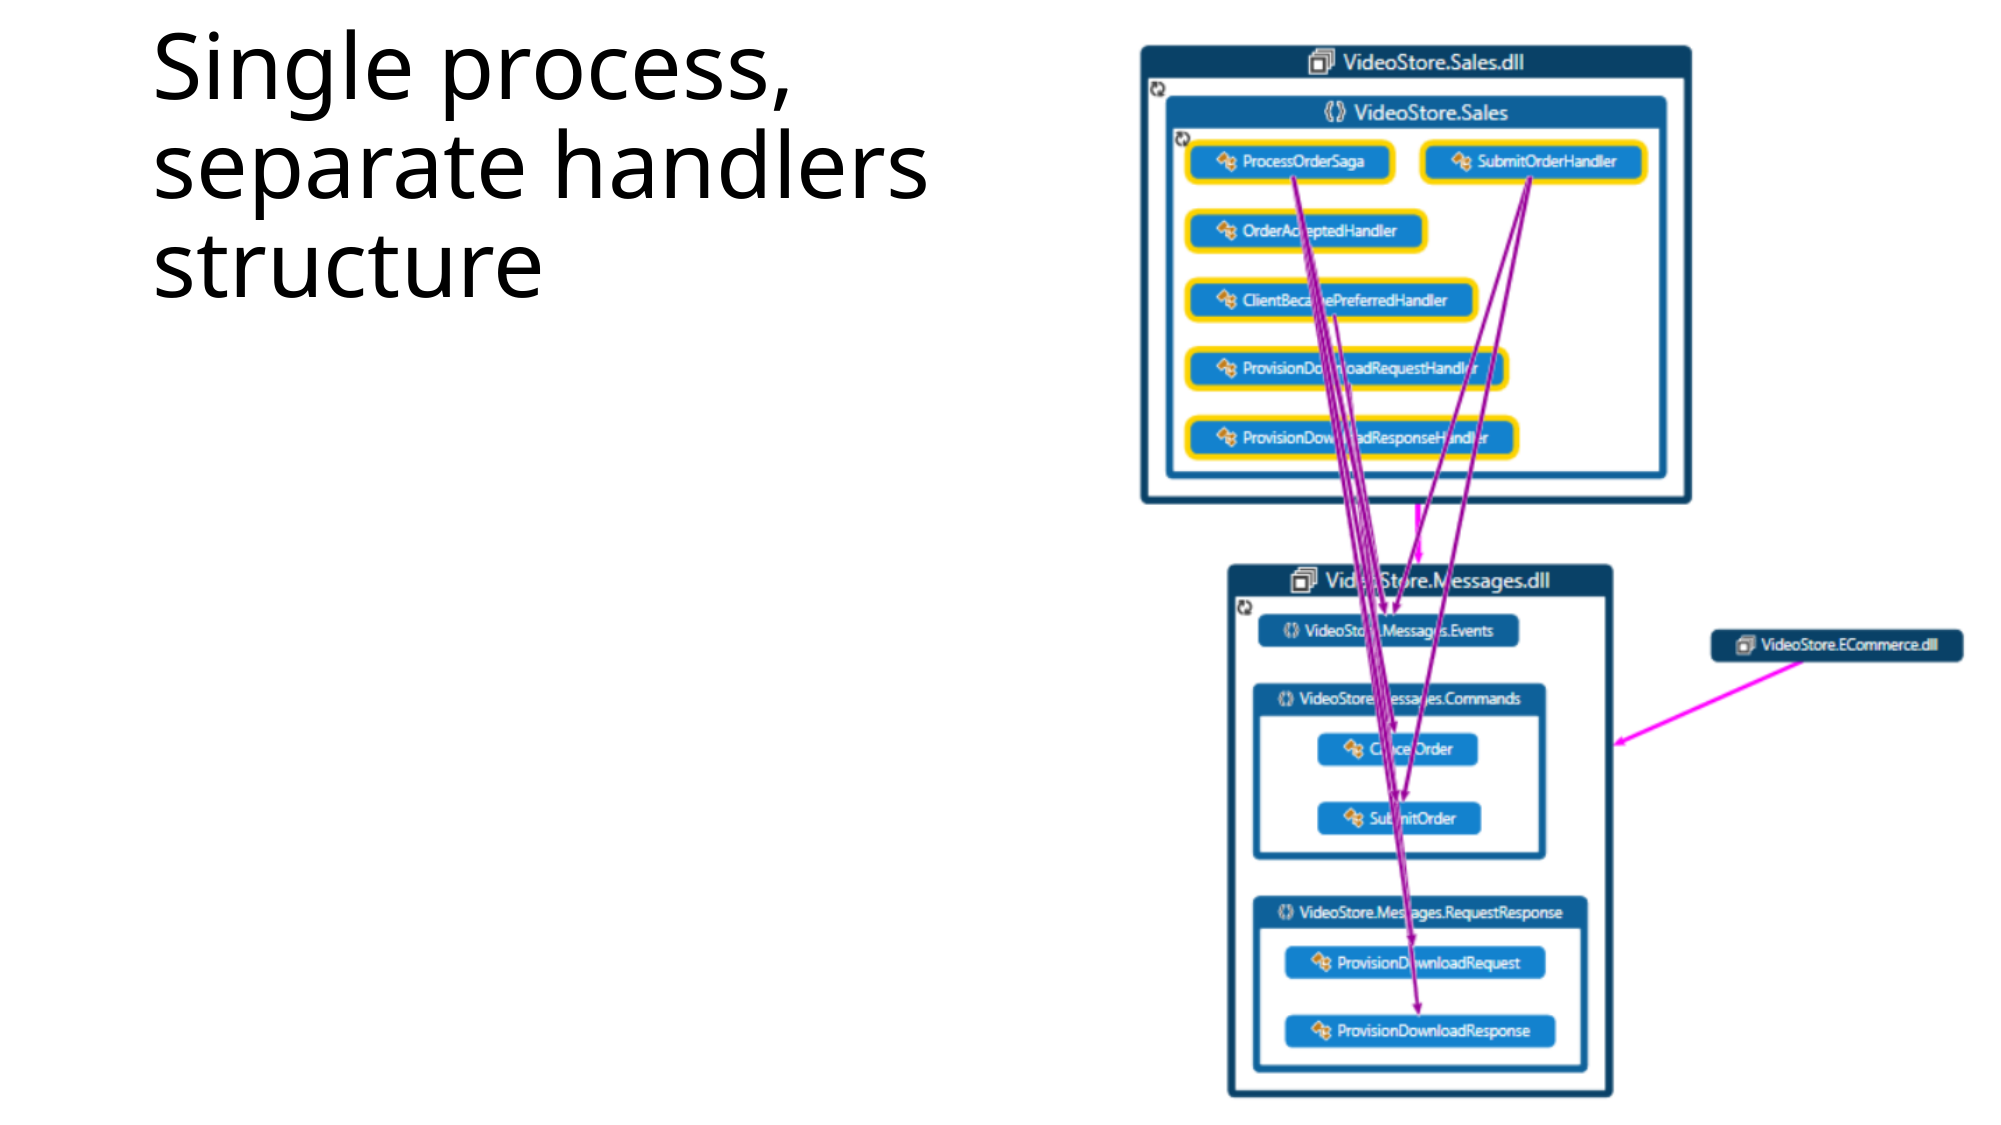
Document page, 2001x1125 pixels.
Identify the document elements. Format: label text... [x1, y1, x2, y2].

title Single process, separate handlers structure [137, 59, 1086, 278]
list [1132, 36, 1978, 1110]
